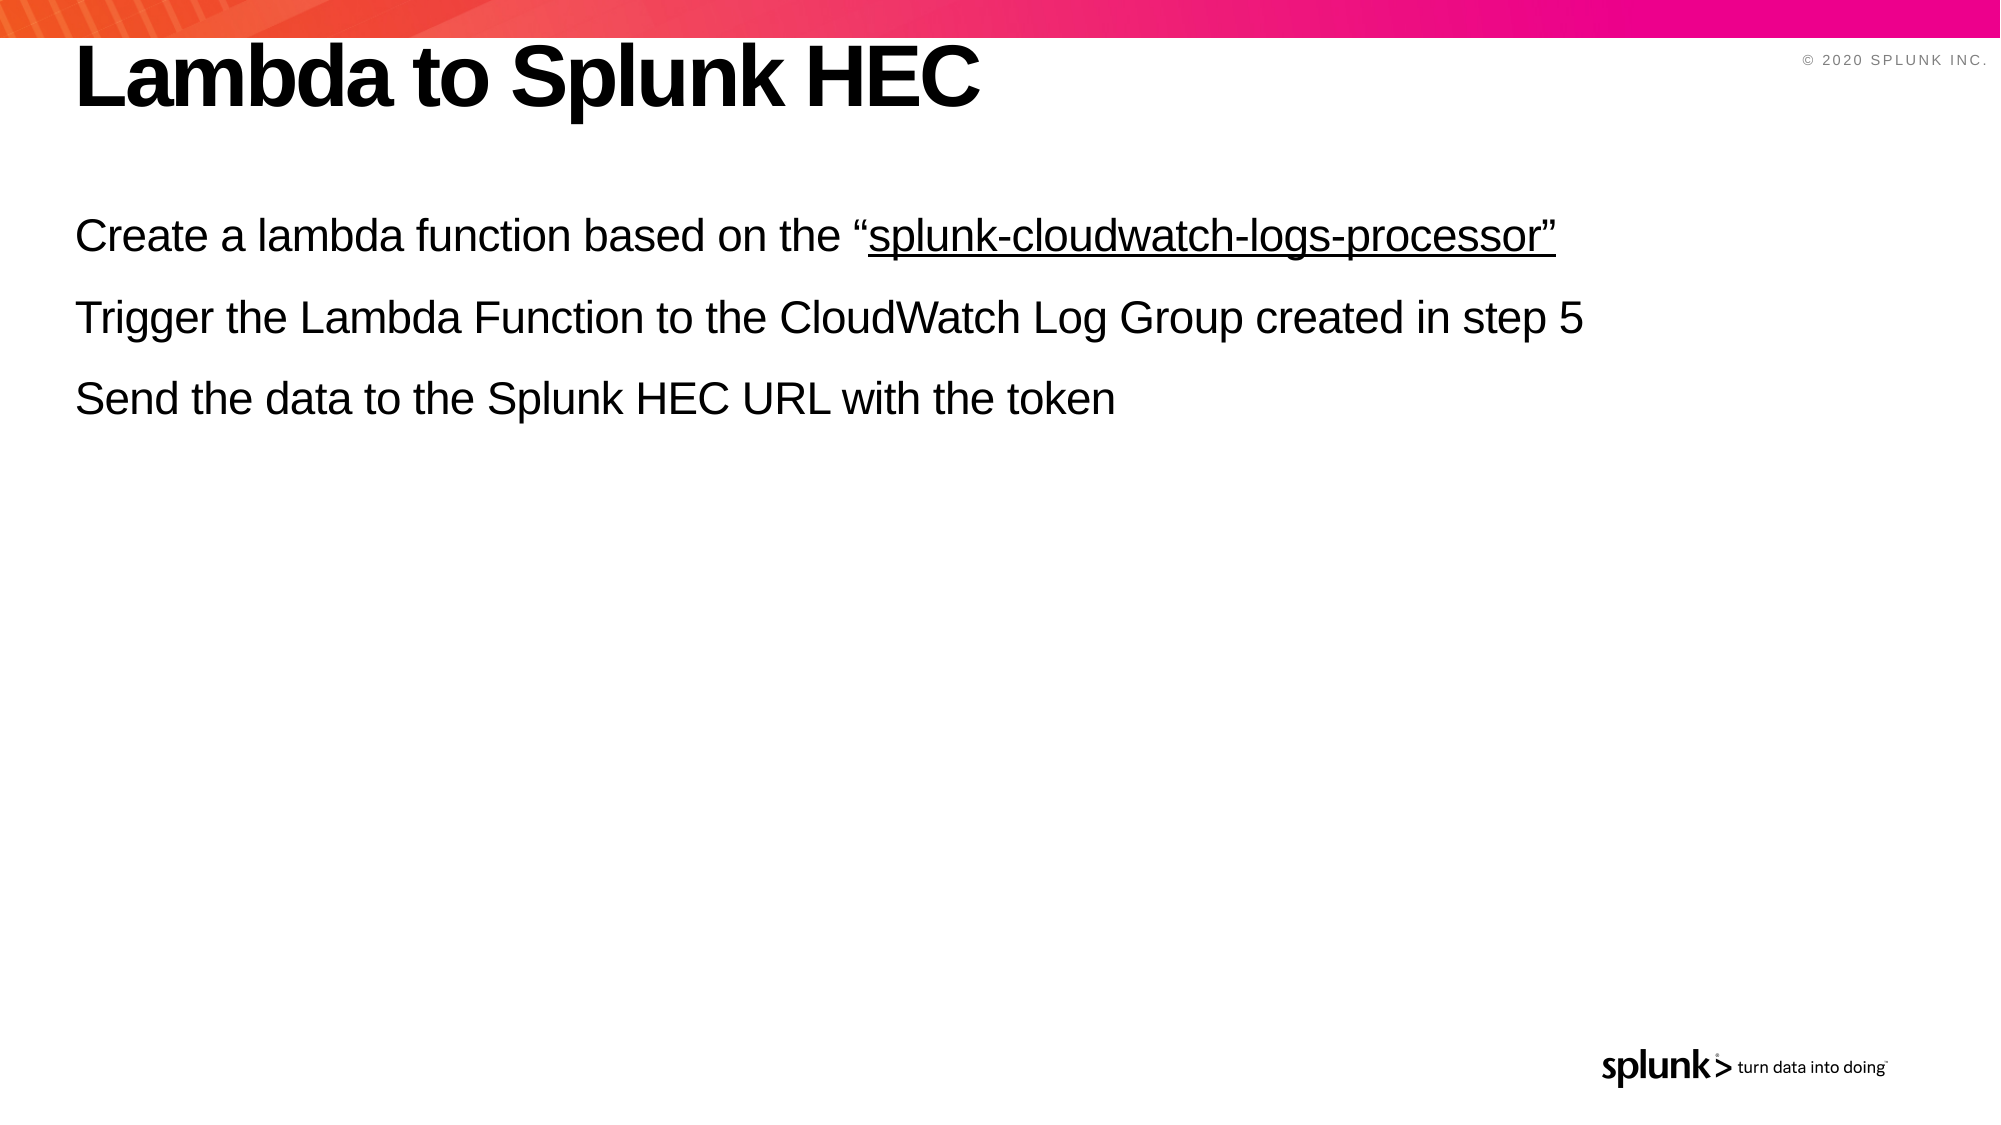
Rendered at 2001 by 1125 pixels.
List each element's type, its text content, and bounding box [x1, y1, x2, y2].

picture [0, 0, 2000, 38]
picture [1602, 1049, 1888, 1088]
title Lambda to Splunk HEC [74, 50, 1926, 124]
list Create a lambda function based on the “splunk-cloudwatch-logs-processor” Trigger the Lambda Function to the CloudWatch Log Group created in step 5 Send the data to the Splunk HEC URL with the token [74, 210, 1926, 969]
